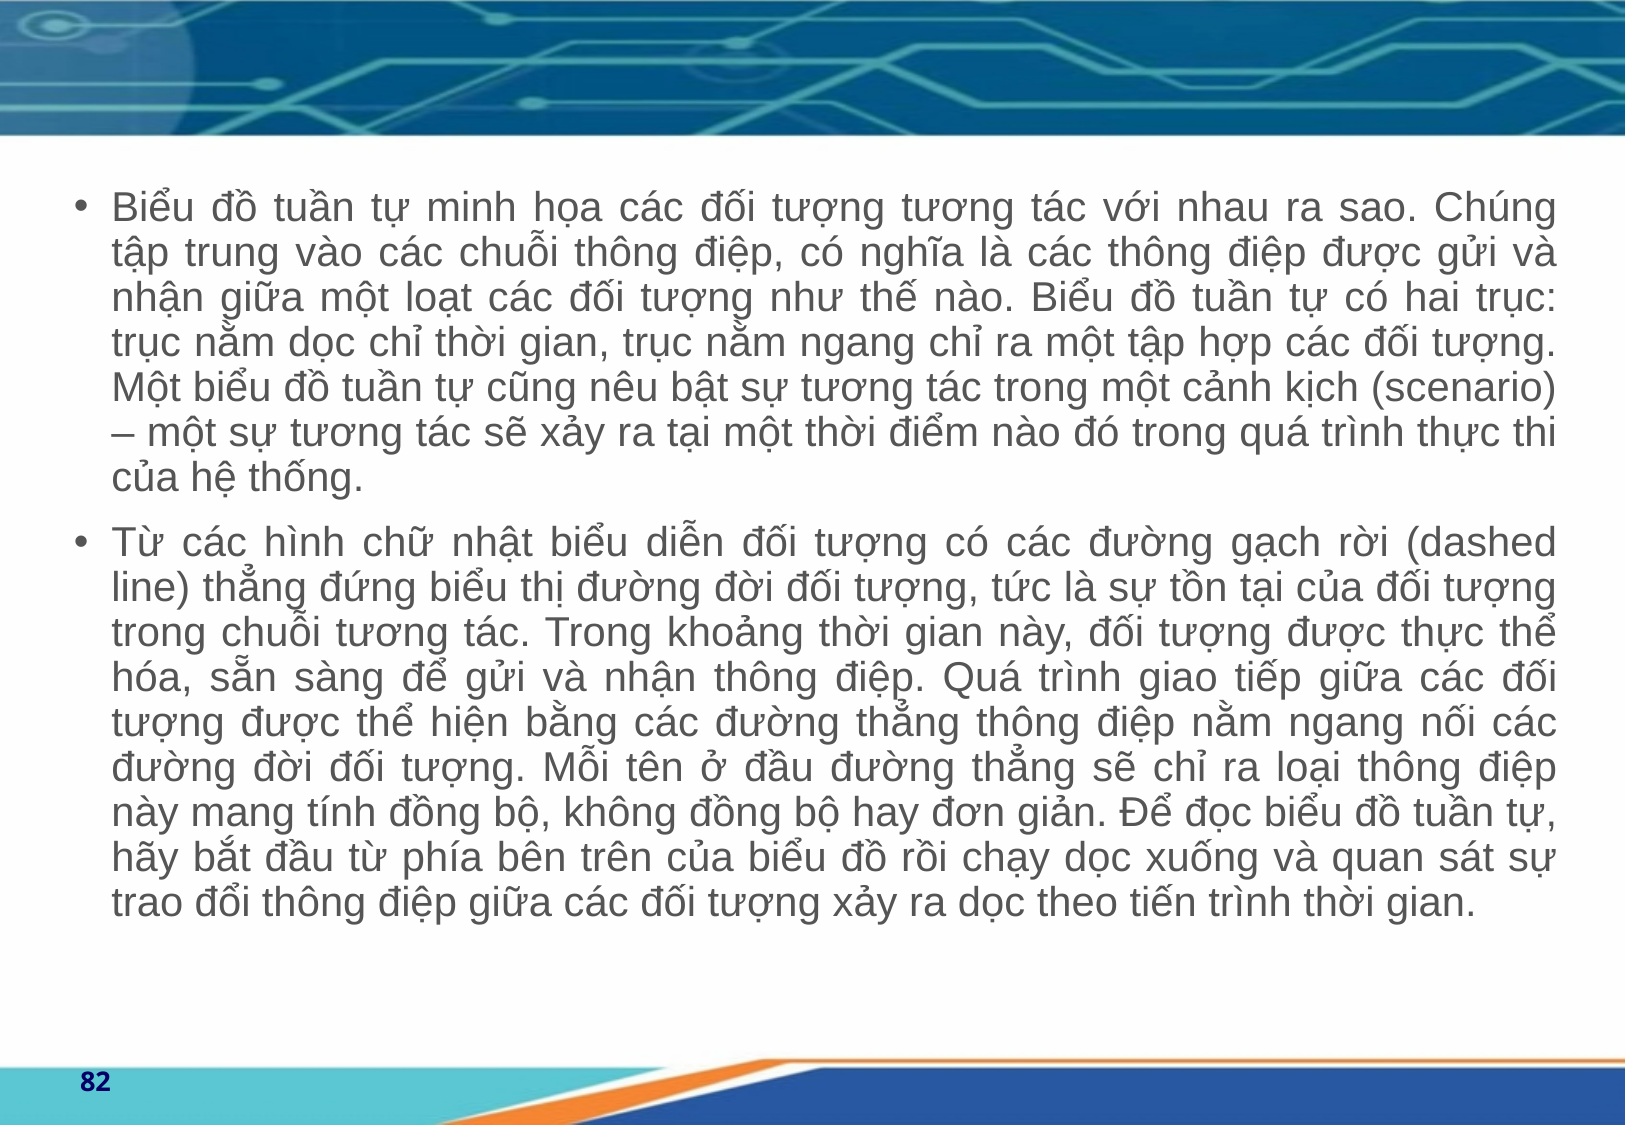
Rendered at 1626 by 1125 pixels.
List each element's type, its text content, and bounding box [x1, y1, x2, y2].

slide_number 82 [73, 1064, 130, 1102]
picture [1607, 68, 1625, 73]
list Biểu đồ tuần tự minh họa các đối tượng tương tác với nhau ra sao. Chúng tập trung vào các chuỗi thông điệp, có nghĩa là các thông điệp được gửi và nhận giữa một loạt các đối tượng như thế nào. Biểu đồ tuần tự có hai trục: trục nằm dọc chỉ thời gian, trục nằm ngang chỉ ra một tập hợp các đối tượng. Một biểu đồ tuần tự cũng nêu bật sự tương tác trong một cảnh kịch (scenario) – một sự tương tác sẽ xảy ra tại một thời điểm nào đó trong quá trình thực thi của hệ thống. Từ các hình chữ nhật biểu diễn đối tượng có các đường gạch rời (dashed line) thẳng đứng biểu thị đường đời đối tượng, tức là sự tồn tại của đối tượng trong chuỗi tương tác. Trong khoảng thời gian này, đối tượng được thực thể hóa, sẵn sàng để gửi và nhận thông điệp. Quá trình giao tiếp giữa các đối tượng được thể hiện bằng các đường thẳng thông điệp nằm ngang nối các đường đời đối tượng. Mỗi tên ở đầu đường thẳng sẽ chỉ ra loại thông điệp này mang tính đồng bộ, không đồng bộ hay đơn giản. Để đọc biểu đồ tuần tự, hãy bắt đầu từ phía bên trên của biểu đồ rồi chạy dọc xuống và quan sát sự trao đổi thông điệp giữa các đối tượng xảy ra dọc theo tiến trình thời gian. [73, 185, 1559, 940]
picture [0, 0, 1625, 1125]
